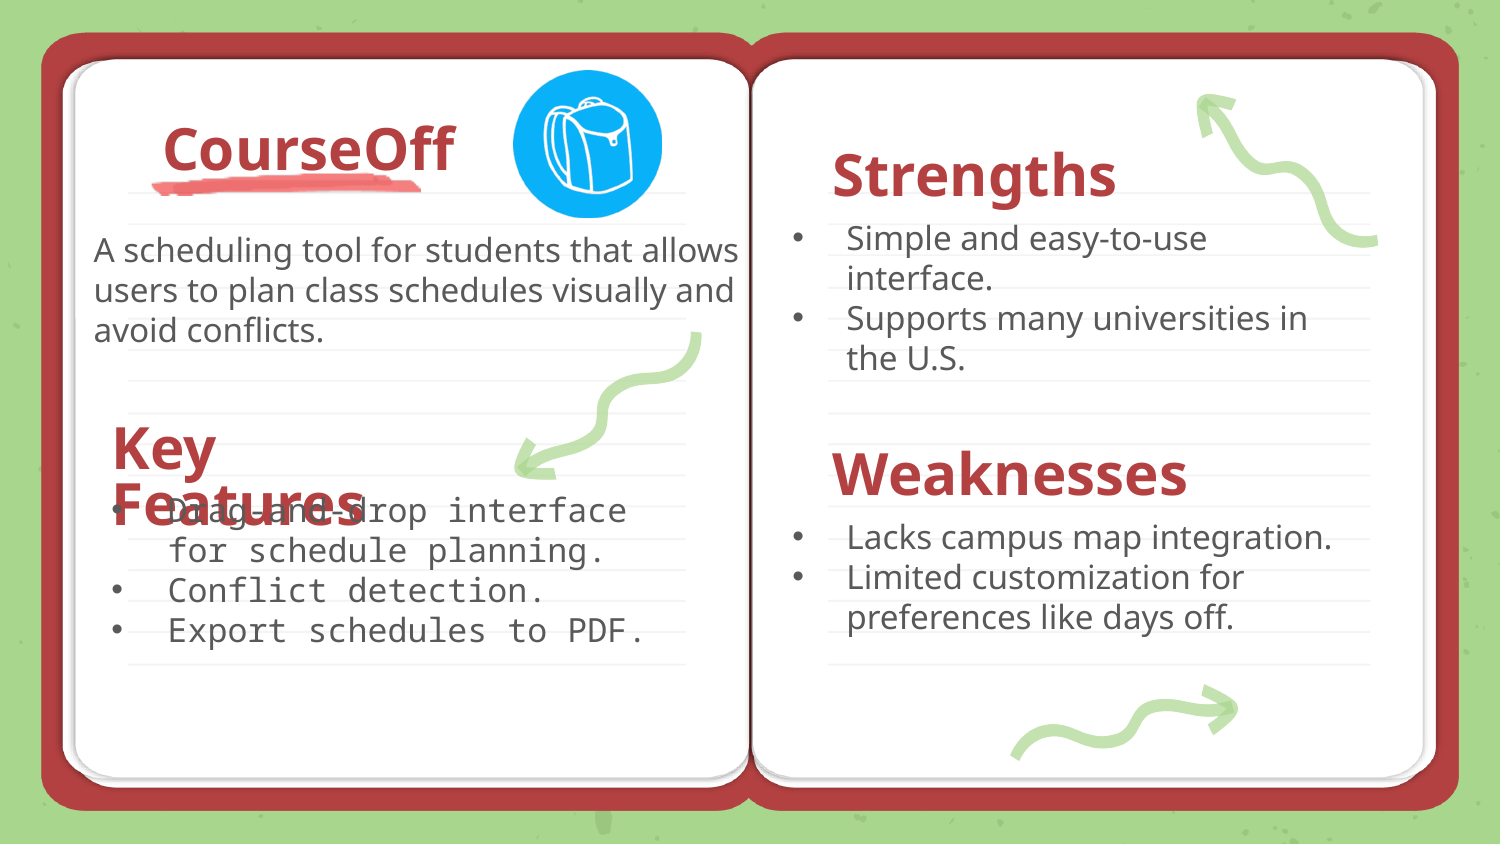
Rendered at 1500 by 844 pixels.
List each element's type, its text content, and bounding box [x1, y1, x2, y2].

title CourseOff [147, 110, 508, 205]
text_box Lacks campus map integration. Limited customization for preferences like days off. [756, 501, 1404, 690]
text_box Drag-and-drop interface for schedule planning. Conflict detection. Export schedules to PDF. [96, 481, 718, 657]
text_box Weaknesses [817, 435, 1213, 501]
text_box Key Features [96, 409, 491, 481]
picture [41, 32, 1459, 811]
text_box Strengths [817, 136, 1207, 202]
text_box Simple and easy-to-use interface. Supports many universities in the U.S. [756, 202, 1374, 391]
list A scheduling tool for students that allows users to plan class schedules visually and avoid conflicts. [57, 214, 757, 399]
